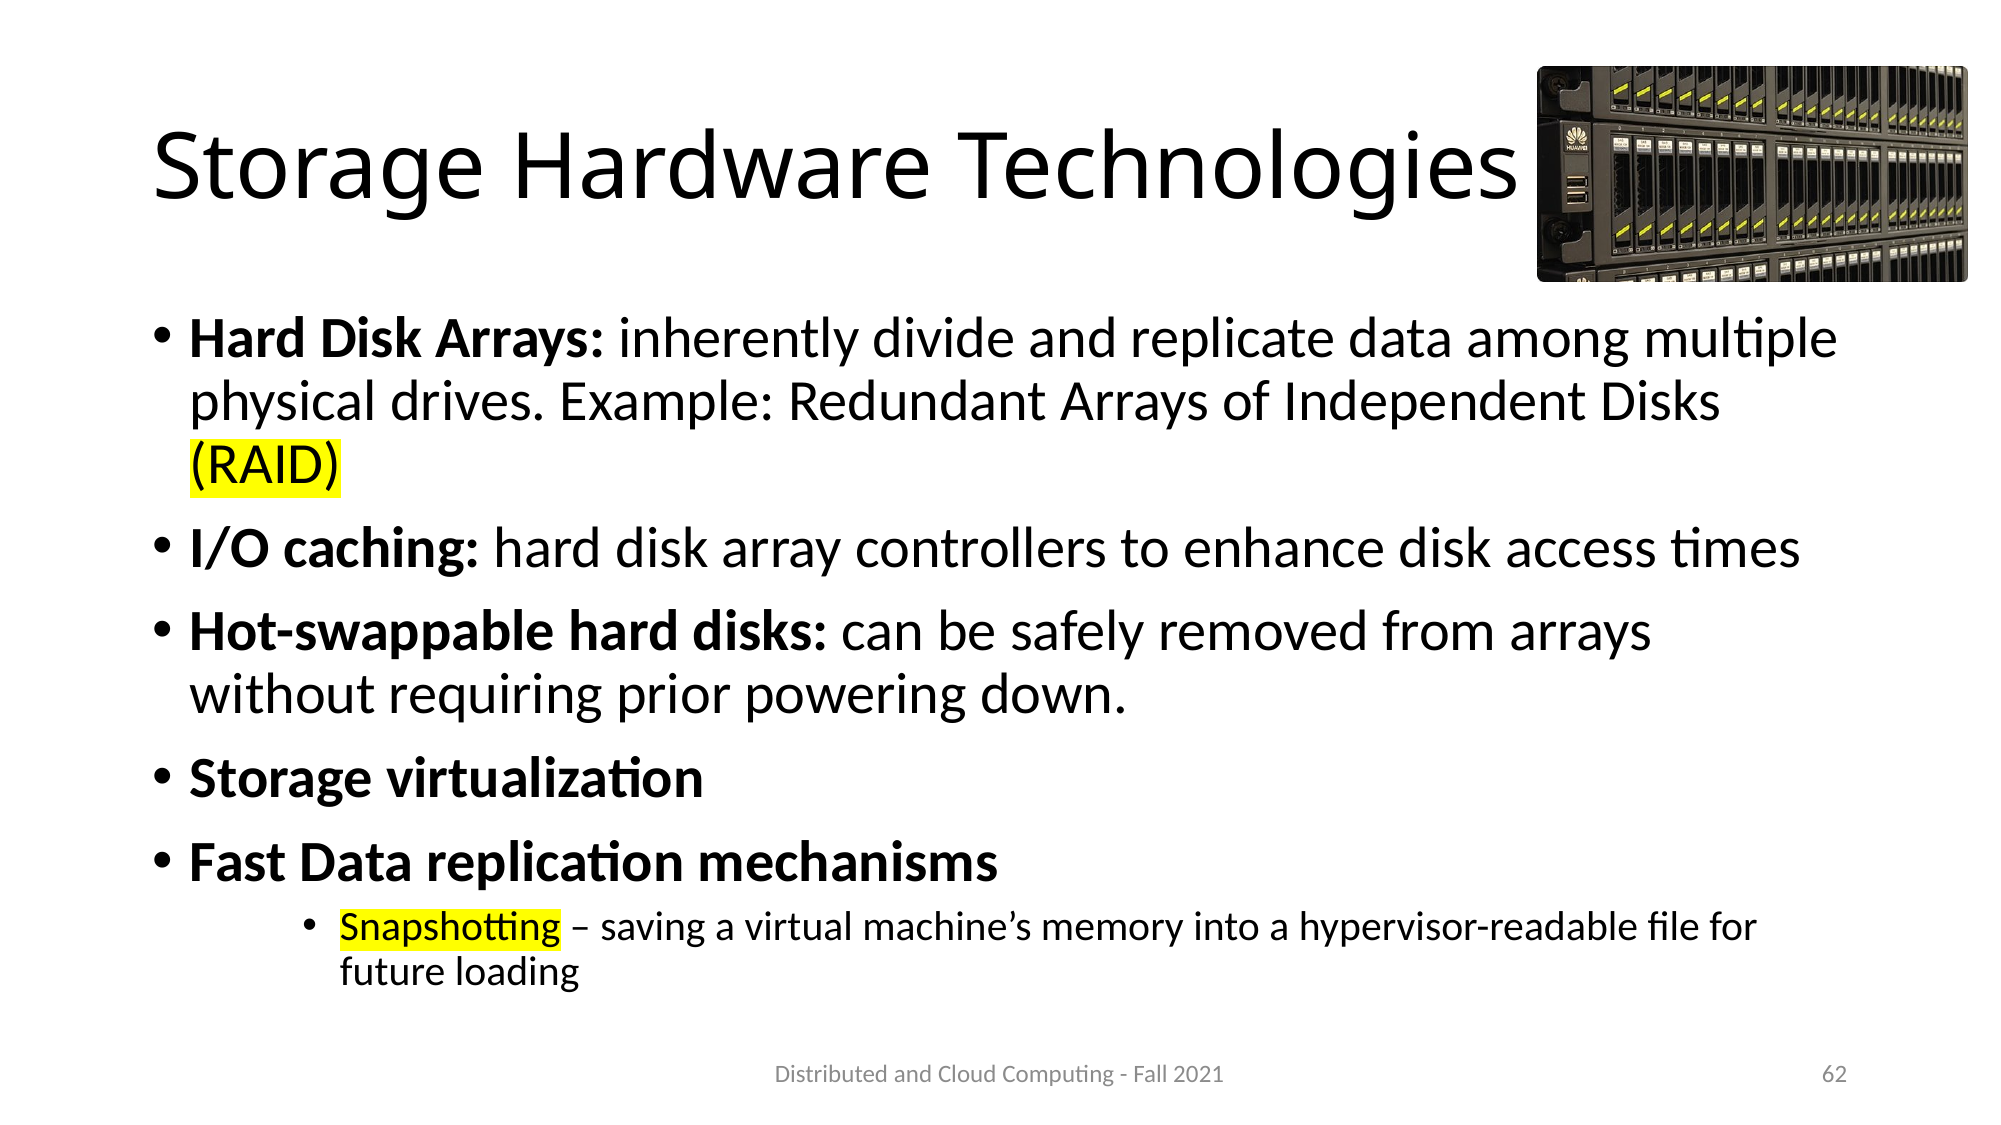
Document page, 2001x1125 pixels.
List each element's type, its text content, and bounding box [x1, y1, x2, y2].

slide_number 62 [1412, 1042, 1863, 1103]
footer Distributed and Cloud Computing - Fall 2021 [662, 1042, 1338, 1103]
list Hard Disk Arrays: inherently divide and replicate data among multiple physical drives. Example: Redundant Arrays of Independent Disks (RAID) I/O caching: hard disk array controllers to enhance disk access times Hot-swappable hard disks: can be safely removed from arrays without requiring prior powering down. Storage virtualization Fast Data replication mechanisms Snapshotting – saving a virtual machine’s memory into a hypervisor-readable file for future loading [137, 299, 1863, 1014]
title Storage Hardware Technologies [137, 59, 1863, 278]
picture [1537, 66, 1968, 282]
